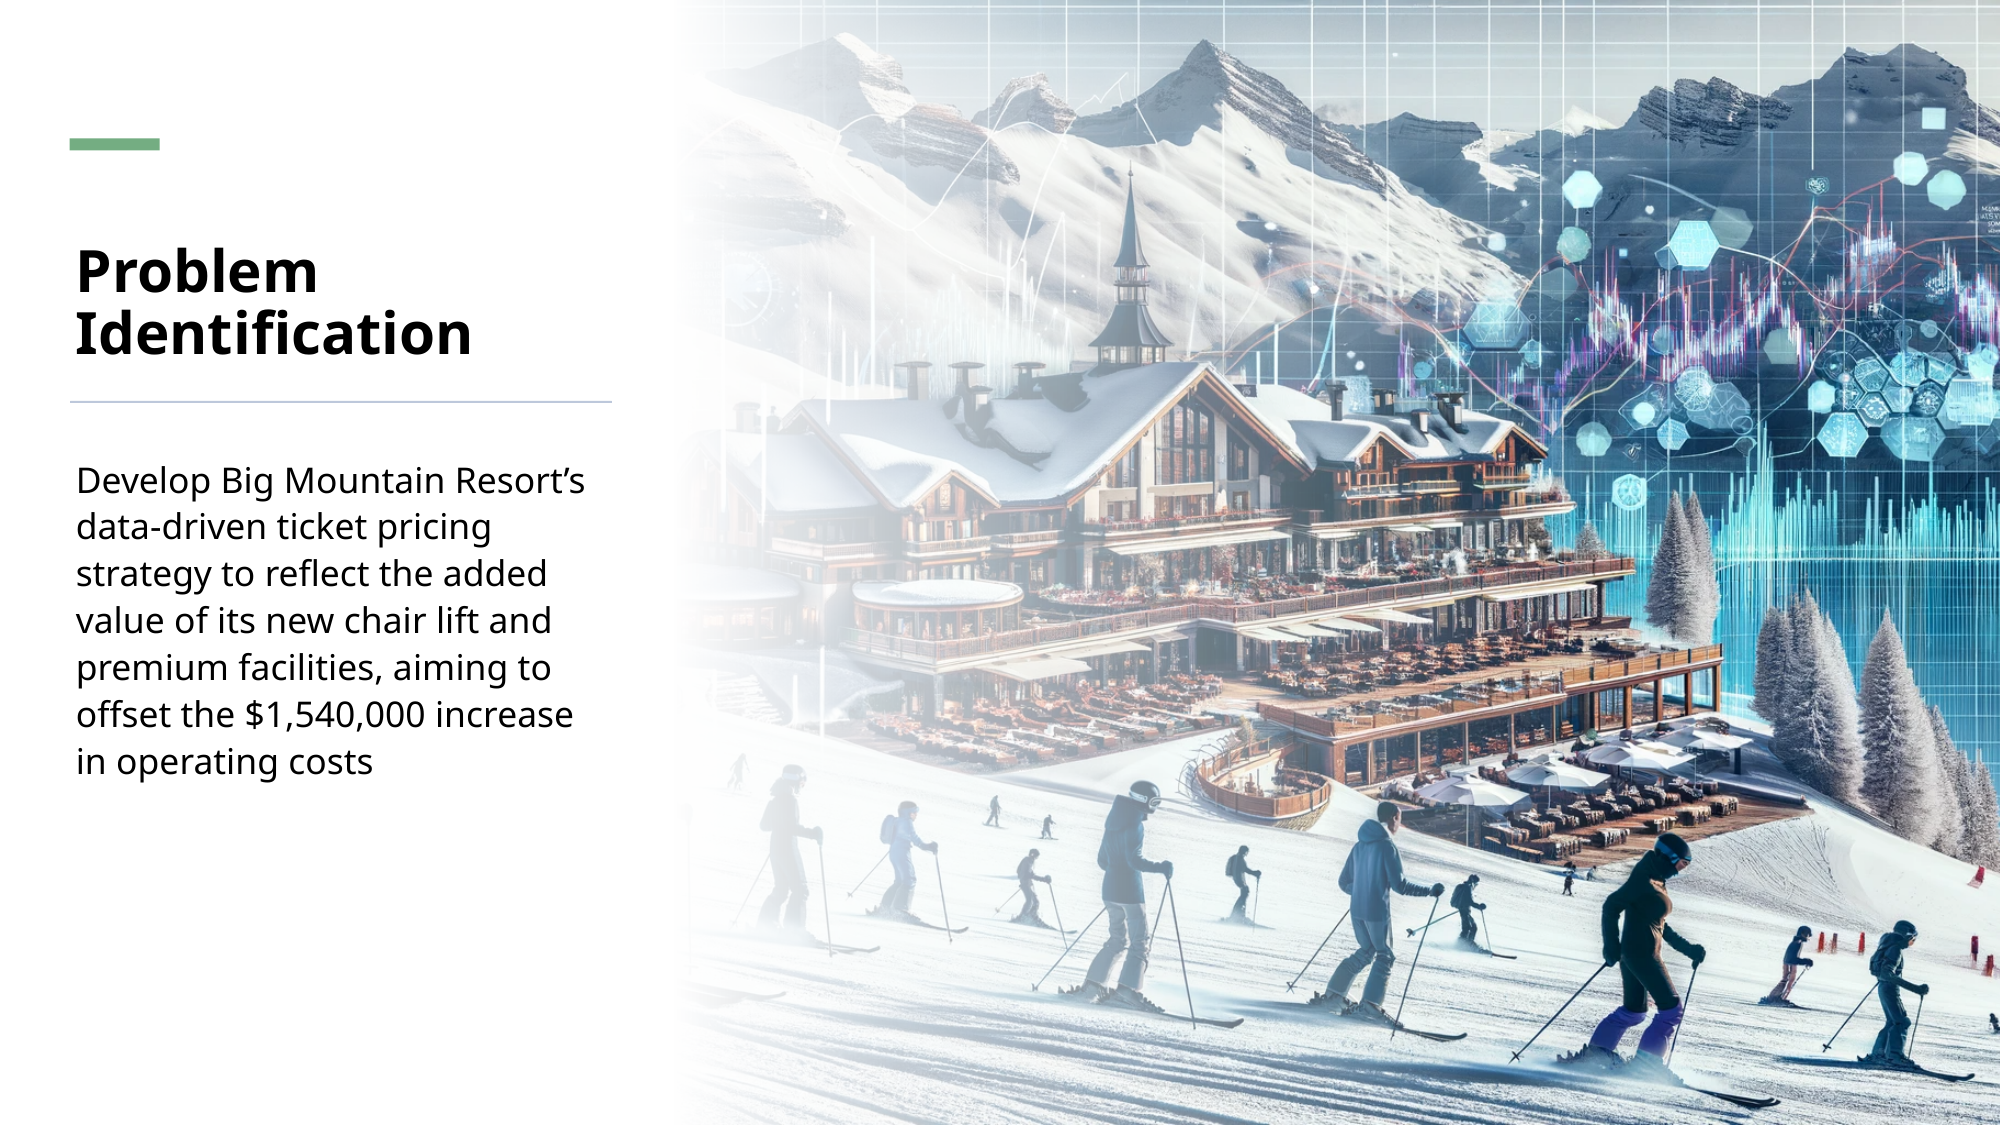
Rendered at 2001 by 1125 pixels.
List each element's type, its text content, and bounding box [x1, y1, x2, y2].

picture [577, 0, 2000, 1125]
text_box [0, 0, 577, 1125]
title Problem Identification [60, 190, 577, 375]
text_box [69, 137, 161, 151]
list Develop Big Mountain Resort’s data-driven ticket pricing strategy to reflect the added value of its new chair lift and premium facilities, aiming to offset the $1,540,000 increase in operating costs [60, 445, 577, 972]
